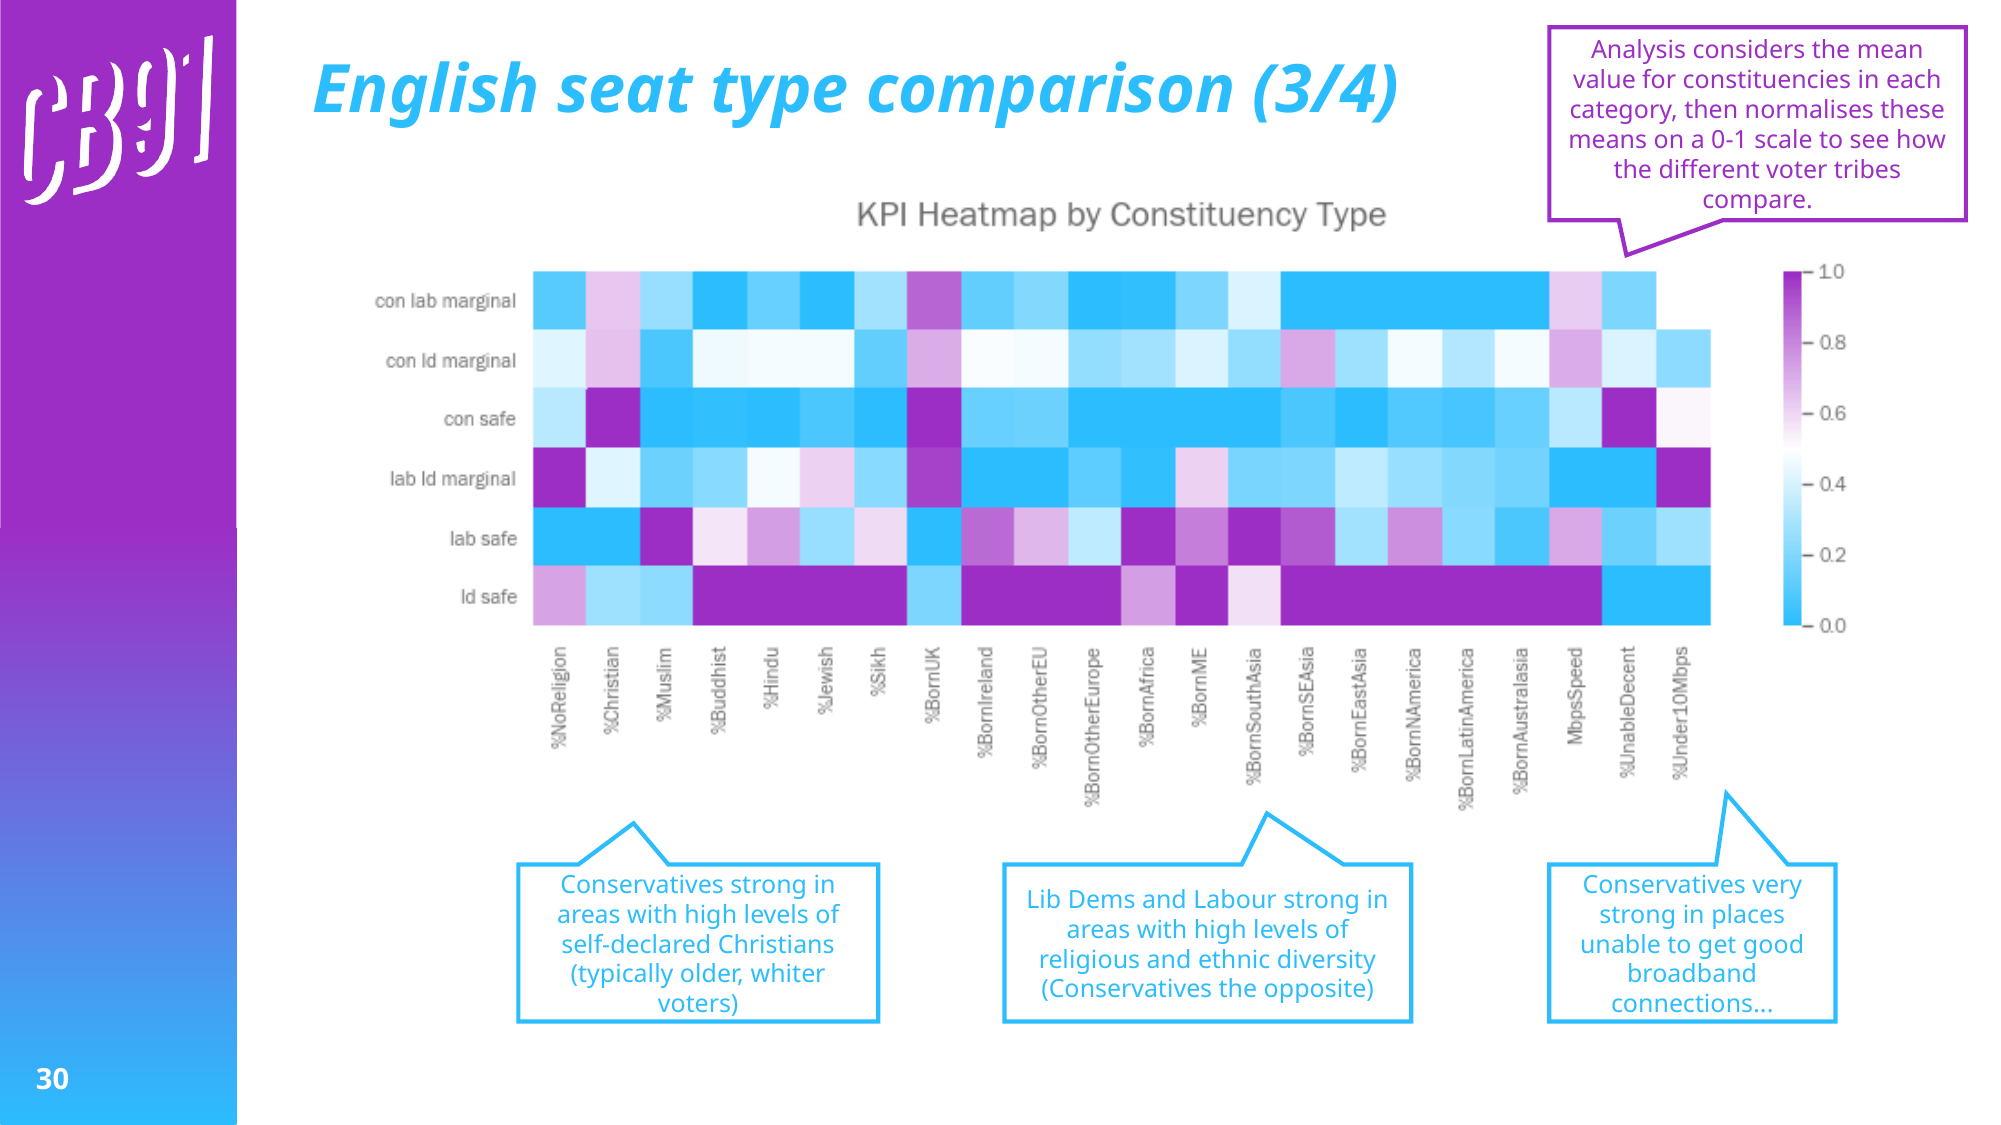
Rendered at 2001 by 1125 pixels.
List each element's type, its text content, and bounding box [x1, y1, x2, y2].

slide_number 29 [10, 1052, 95, 1113]
table_cell [95, 1063, 236, 1067]
text_box Conservatives strong in areas with high levels of self-declared Christians (typically older, whiter voters) [517, 822, 880, 1023]
table_cell 2 [0, 1081, 10, 1085]
title English seat type comparison (3/4) [297, 47, 1548, 136]
picture [363, 190, 1860, 822]
text_box Lib Dems and Labour strong in areas with high levels of religious and ethnic diversity (Conservatives the opposite) [1003, 822, 1413, 1023]
text_box Analysis considers the mean value for constituencies in each category, then normalises these means on a 0-1 scale to see how the different voter tribes compare. [1548, 26, 1967, 222]
picture [9, 10, 228, 229]
table_cell 2 [95, 1081, 236, 1085]
text_box Conservatives very strong in places unable to get good broadband connections... [1548, 822, 1837, 1023]
table_cell [0, 1063, 10, 1067]
